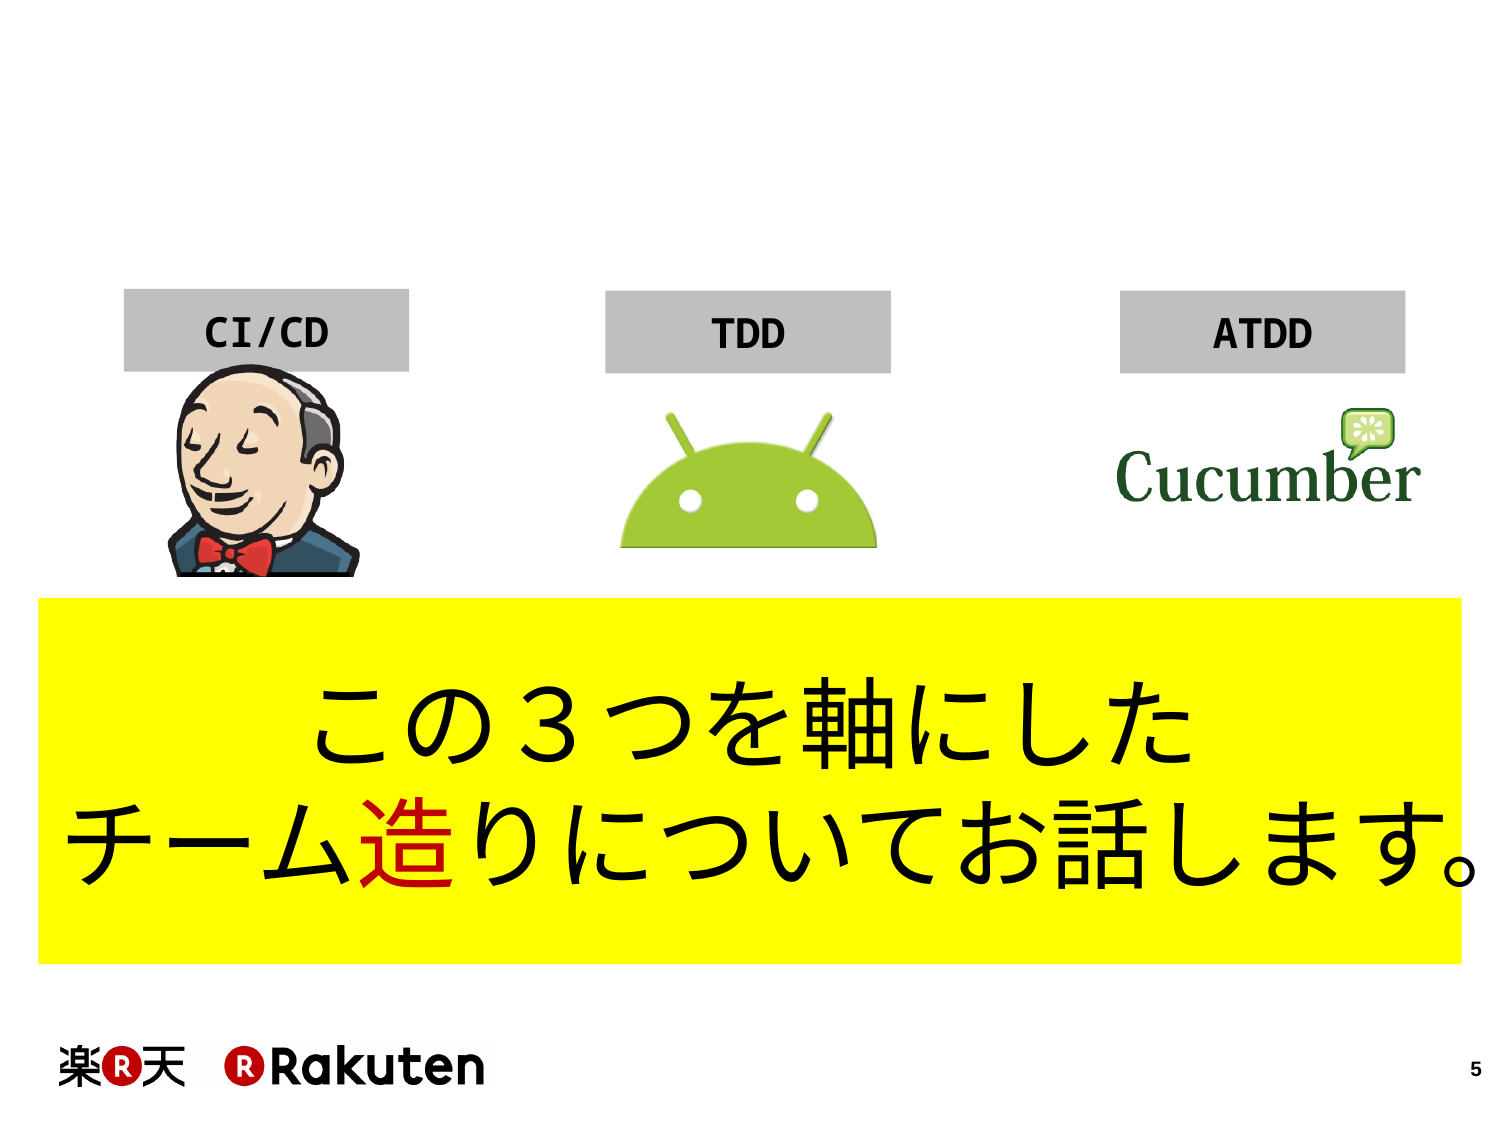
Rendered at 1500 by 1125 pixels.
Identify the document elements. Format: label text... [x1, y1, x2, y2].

picture [53, 1039, 491, 1093]
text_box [1115, 290, 1421, 502]
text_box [605, 290, 892, 548]
text_box この３つを軸にした チーム造りについてお話します。 [38, 597, 1462, 965]
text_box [123, 288, 410, 577]
